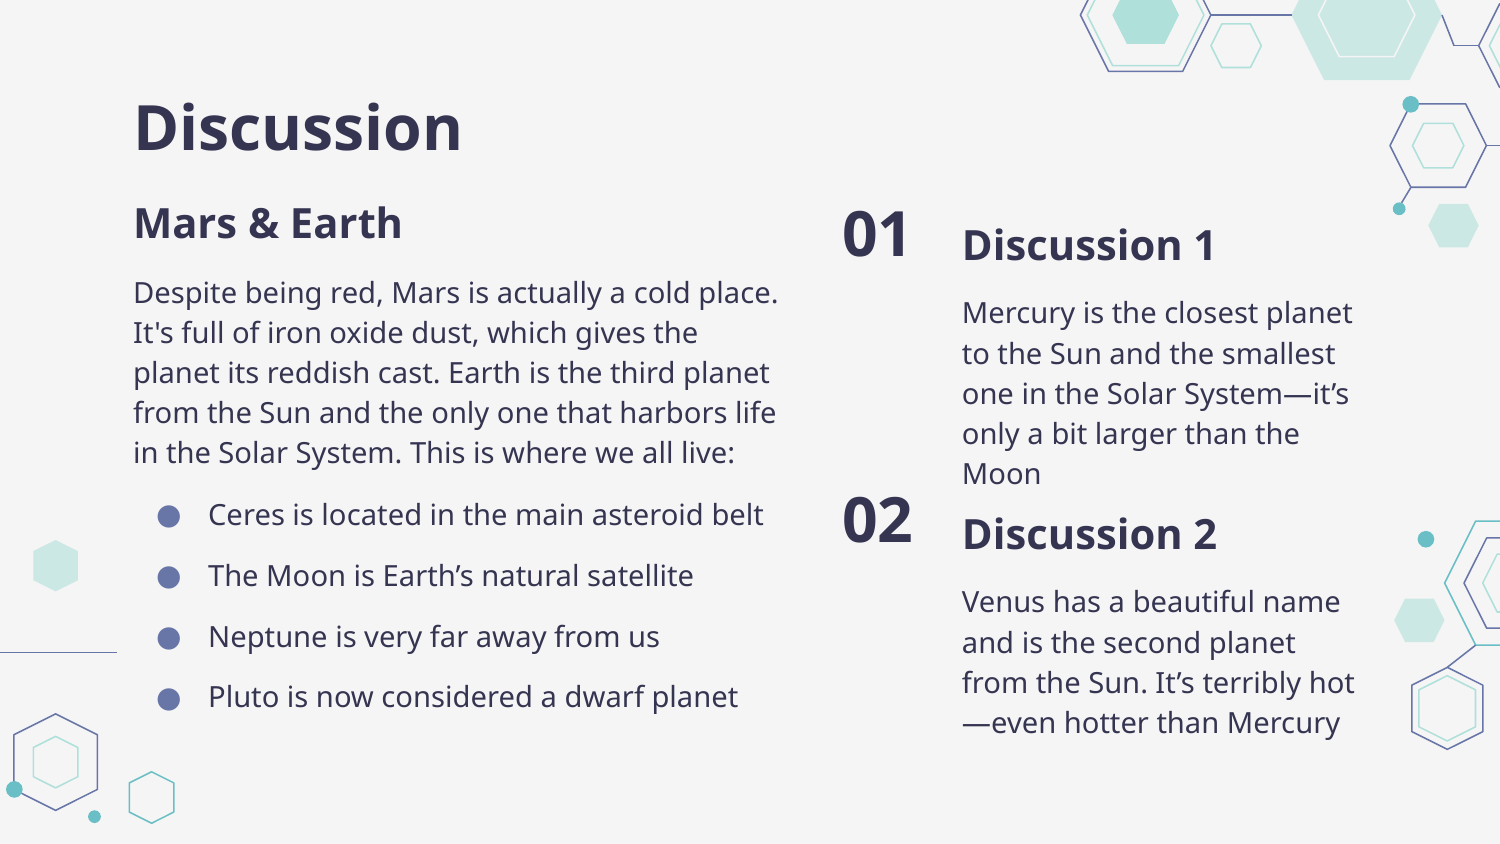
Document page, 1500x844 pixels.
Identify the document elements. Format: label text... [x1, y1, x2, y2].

text_box Mercury is the closest planet to the Sun and the smallest one in the Solar System—it’s only a bit larger than the Moon [946, 274, 1383, 454]
text_box Venus has a beautiful name and is the second planet from the Sun. It’s terribly hot—even hotter than Mercury [946, 563, 1383, 743]
text_box Mars & Earth [118, 186, 798, 262]
text_box Discussion 1 [946, 208, 1383, 274]
text_box Despite being red, Mars is actually a cold place. It's full of iron oxide dust, which gives the planet its reddish cast. Earth is the third planet from the Sun and the only one that harbors life in the Solar System. This is where we all live: Ceres is located in the main asteroid belt The Moon is Earth’s natural satellite Neptune is very far away from us Pluto is now considered a dwarf planet [118, 262, 798, 756]
title 02 [827, 464, 935, 546]
text_box Discussion 2 [946, 497, 1383, 563]
title 01 [827, 178, 935, 260]
title Discussion [118, 72, 1382, 167]
